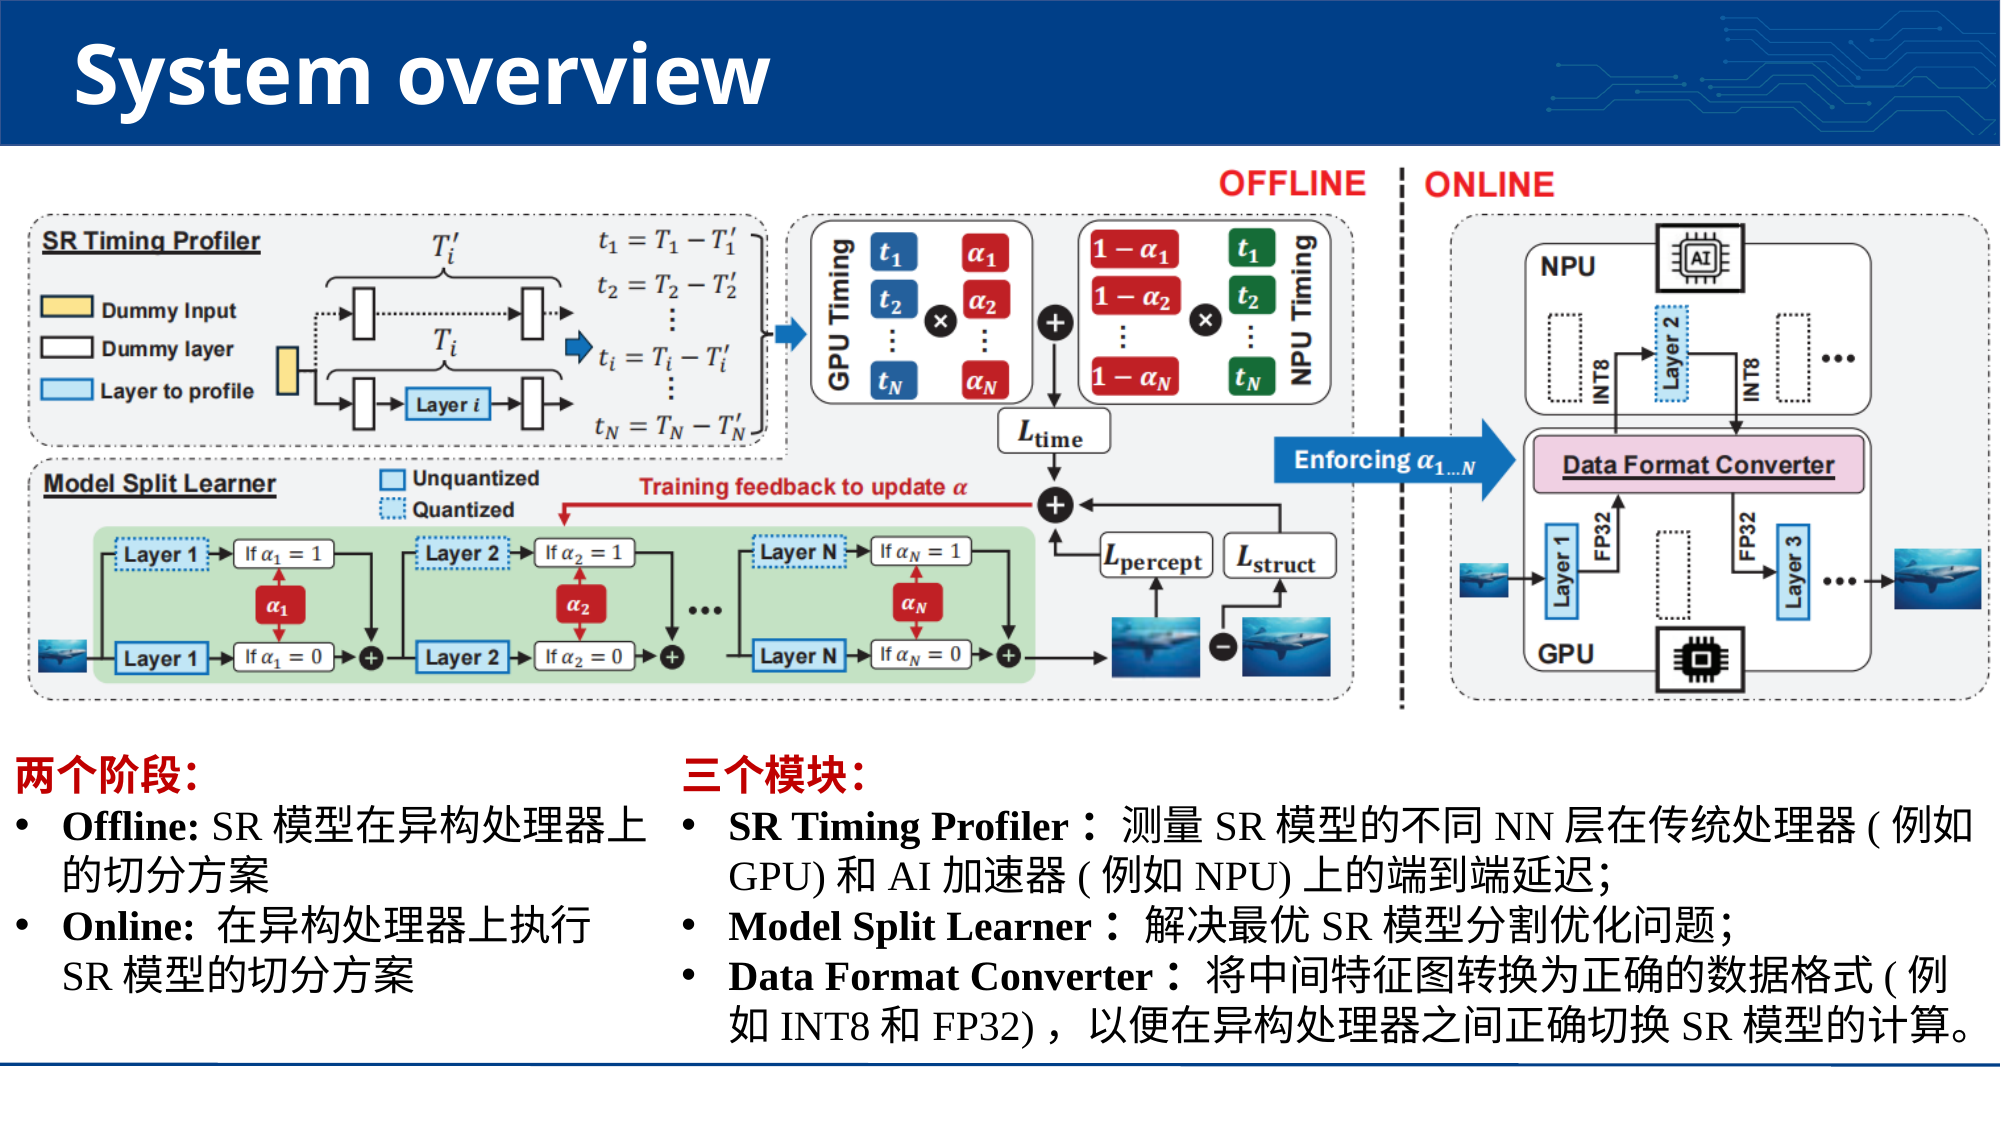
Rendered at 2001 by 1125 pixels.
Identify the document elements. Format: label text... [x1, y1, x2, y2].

text_box 三个模块： SR Timing Profiler：测量SR模型的不同NN层在传统处理器(例如GPU)和AI加速器(例如NPU)上的端到端延迟； Model Split Learner：解决最优SR模型分割优化问题； Data Format Converter：将中间特征图转换为正确的数据格式(例如INT8和FP32)，以便在异构处理器之间正确切换SR模型的计算。 [666, 741, 1994, 1057]
picture [8, 152, 2000, 719]
text_box 两个阶段： Offline: SR模型在异构处理器上的切分方案 Online: 在异构处理器上执行SR模型的切分方案 [0, 741, 667, 1007]
slide_number [1550, 1065, 2000, 1125]
title System overview [58, 3, 1938, 152]
